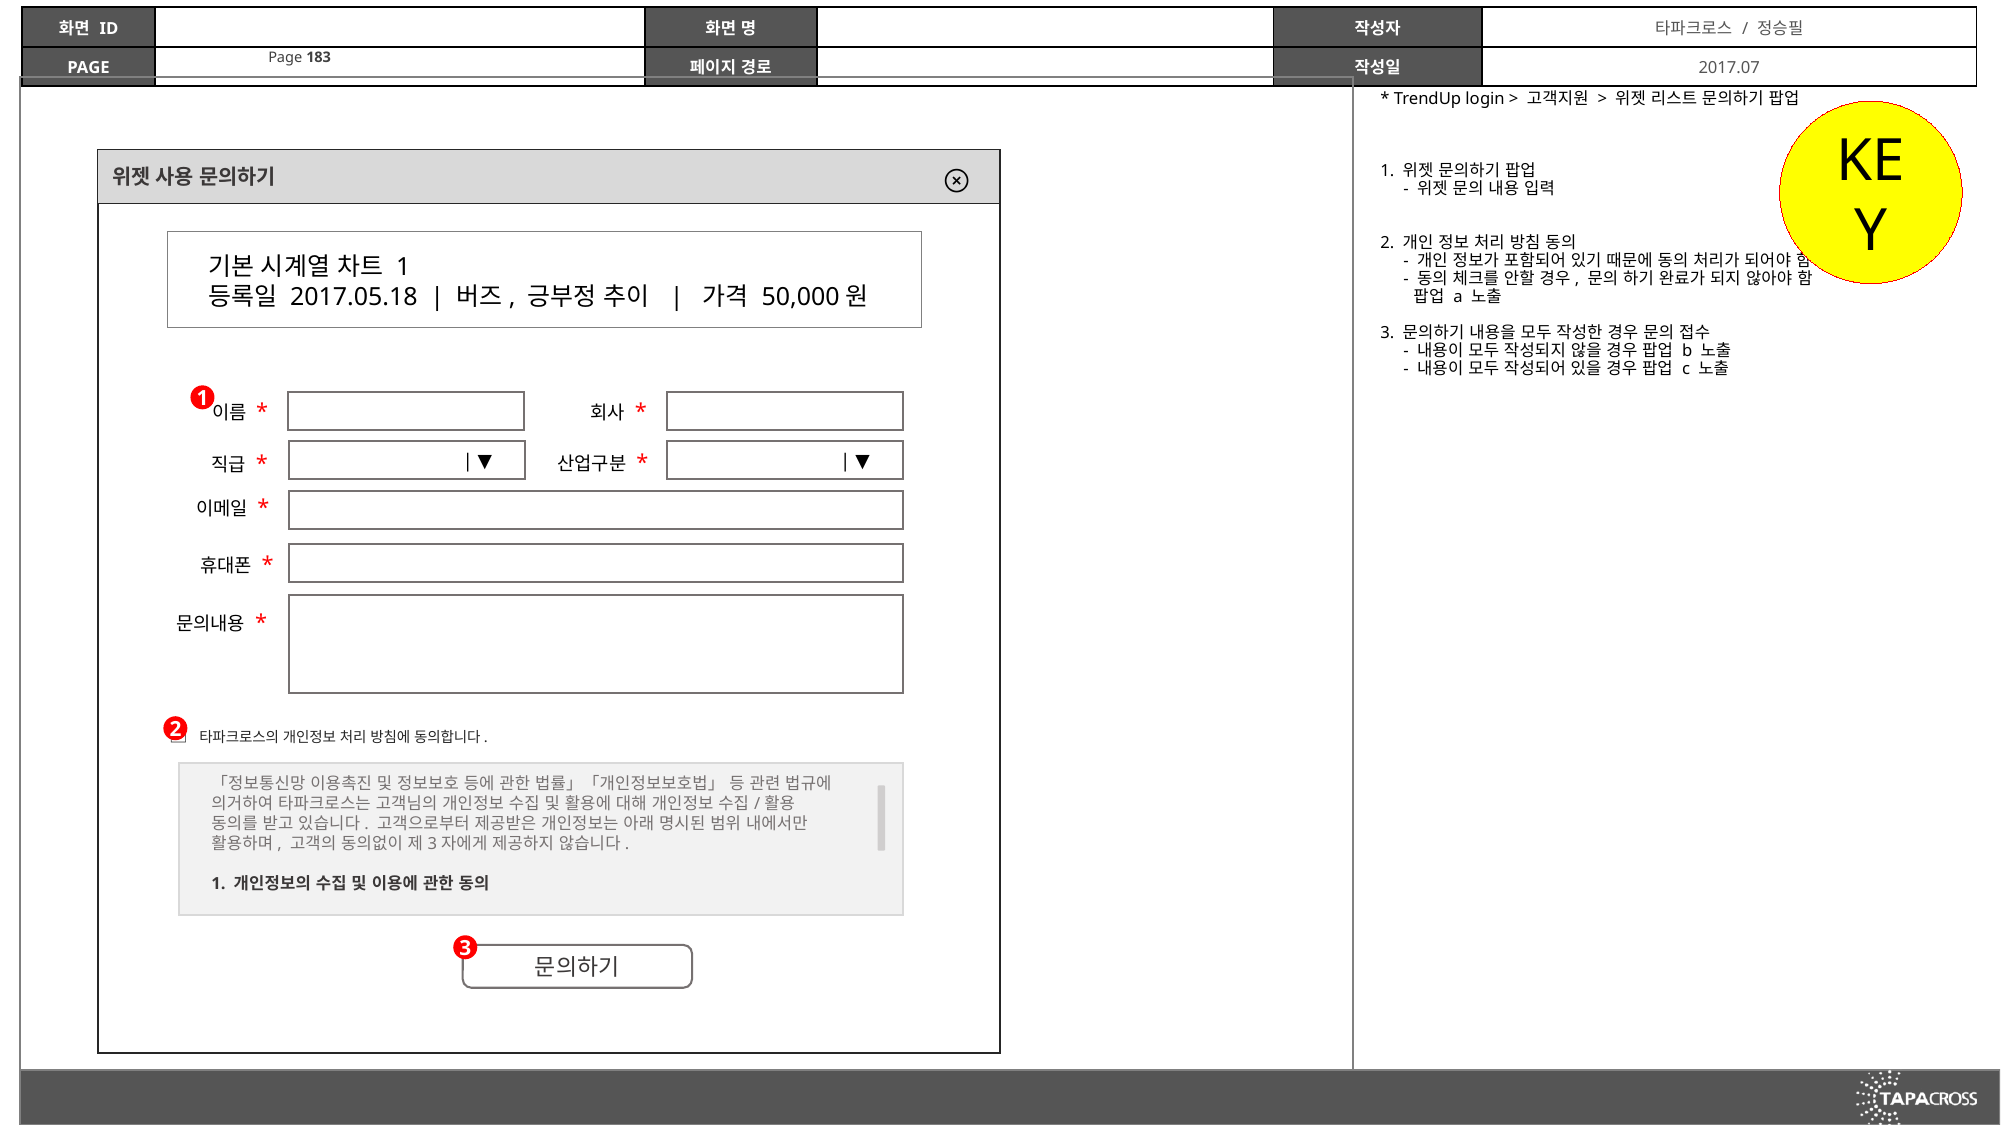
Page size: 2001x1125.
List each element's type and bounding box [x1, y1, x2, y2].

text_box [1779, 101, 1963, 284]
text_box [97, 149, 1000, 1053]
list [1365, 82, 1977, 1053]
picture [1855, 1064, 1977, 1125]
